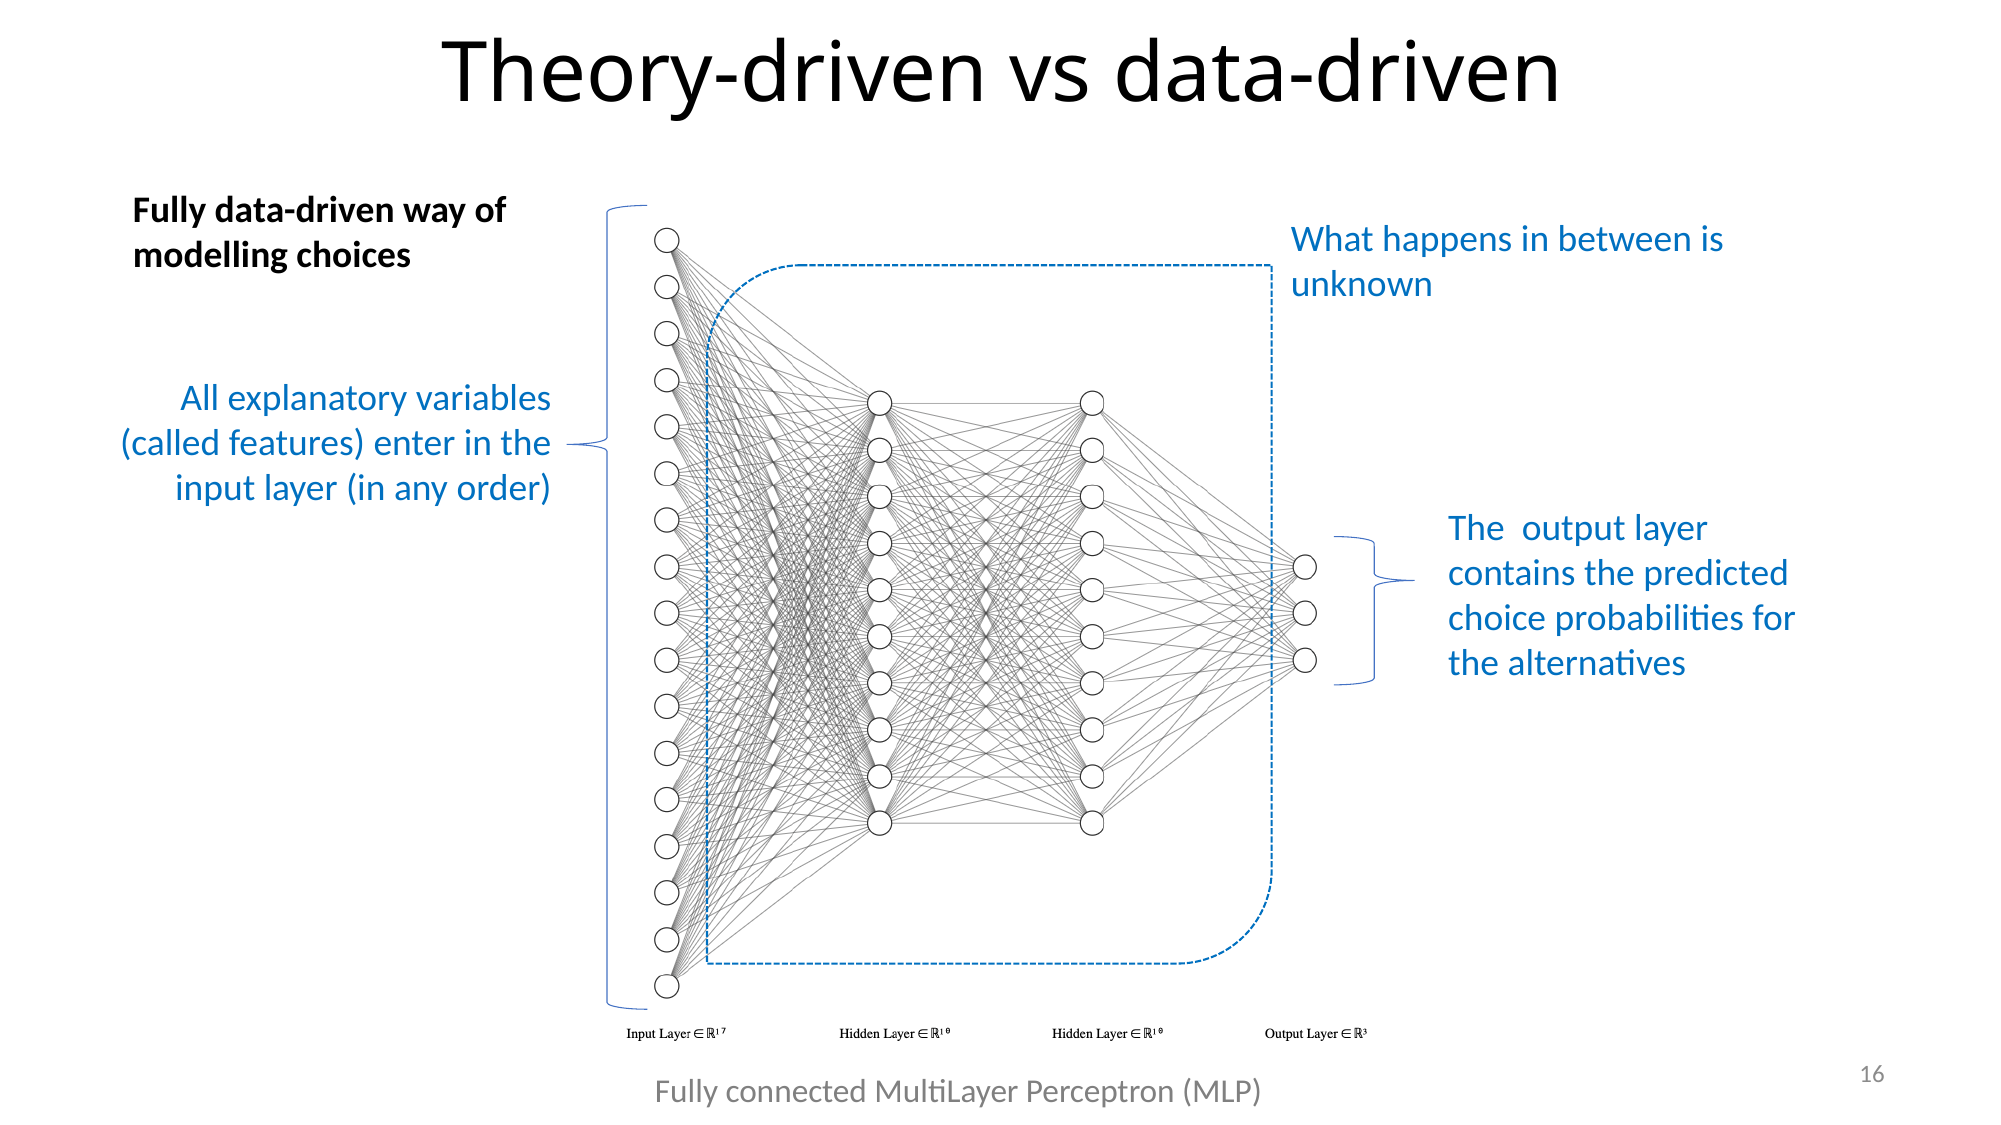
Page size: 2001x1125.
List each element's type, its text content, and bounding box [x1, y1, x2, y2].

title Theory-driven vs data-driven [117, 22, 1888, 170]
text_box The output layer contains the predicted choice probabilities for the alternatives [1433, 495, 1814, 746]
text_box All explanatory variables (called features) enter in the input layer (in any order) [88, 326, 567, 555]
slide_number 16 [1433, 1042, 1900, 1103]
text_box What happens in between is unknown [1415, 206, 1815, 305]
text_box Fully data-driven way of modelling choices [118, 177, 622, 274]
picture [585, 192, 1415, 1073]
text_box Fully connected MultiLayer Perceptron (MLP) [566, 1061, 1352, 1114]
